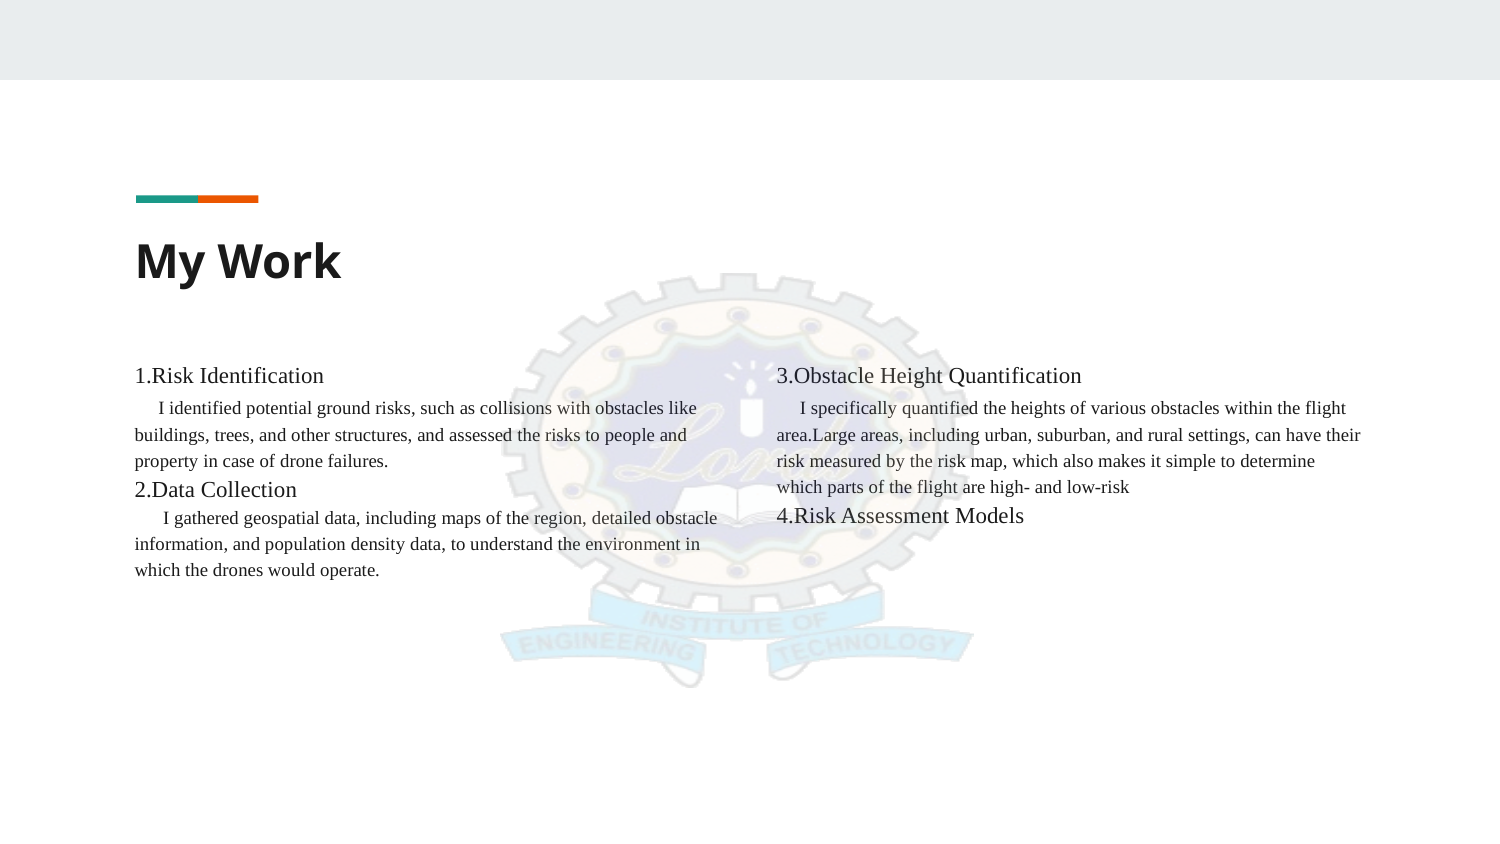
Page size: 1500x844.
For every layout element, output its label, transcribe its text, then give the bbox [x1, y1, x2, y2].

picture [499, 273, 975, 688]
title My Work [119, 216, 1381, 305]
list 3.Obstacle Height Quantification I specifically quantified the heights of various obstacles within the flight area.Large areas, including urban, suburban, and rural settings, can have their risk measured by the risk map, which also makes it simple to determine which parts of the flight are high- and low-risk 4.Risk Assessment Models [761, 341, 1381, 712]
list 1.Risk Identification I identified potential ground risks, such as collisions with obstacles like buildings, trees, and other structures, and assessed the risks to people and property in case of drone failures. 2.Data Collection I gathered geospatial data, including maps of the region, detailed obstacle information, and population density data, to understand the environment in which the drones would operate. [119, 341, 739, 712]
